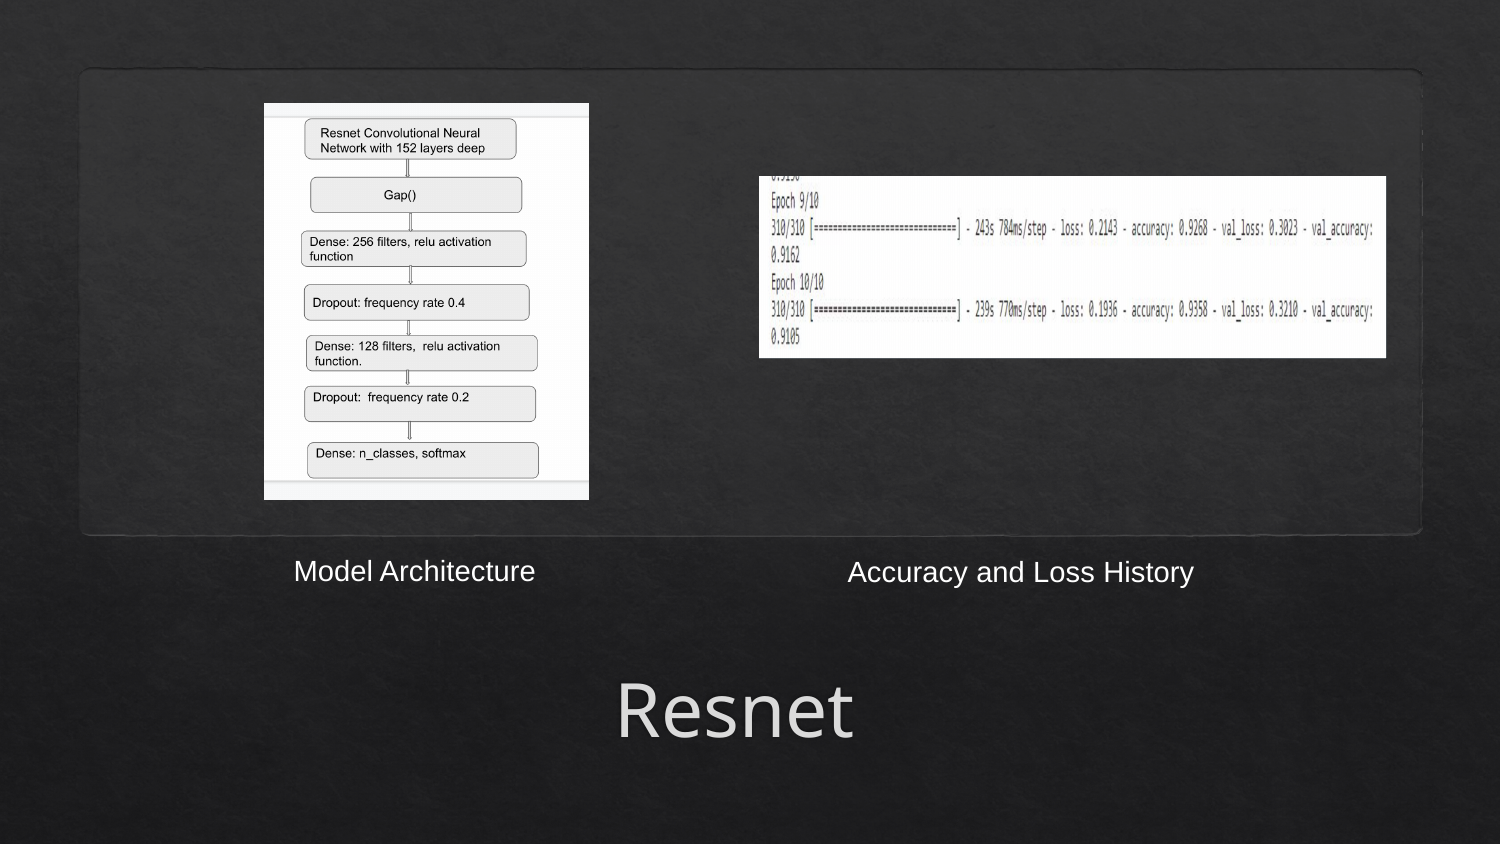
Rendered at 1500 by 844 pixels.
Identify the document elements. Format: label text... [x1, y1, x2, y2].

title Resnet [153, 620, 1316, 760]
text_box Accuracy and Loss History [832, 550, 1283, 596]
text_box Model Architecture [278, 550, 668, 595]
picture [76, 67, 1423, 538]
